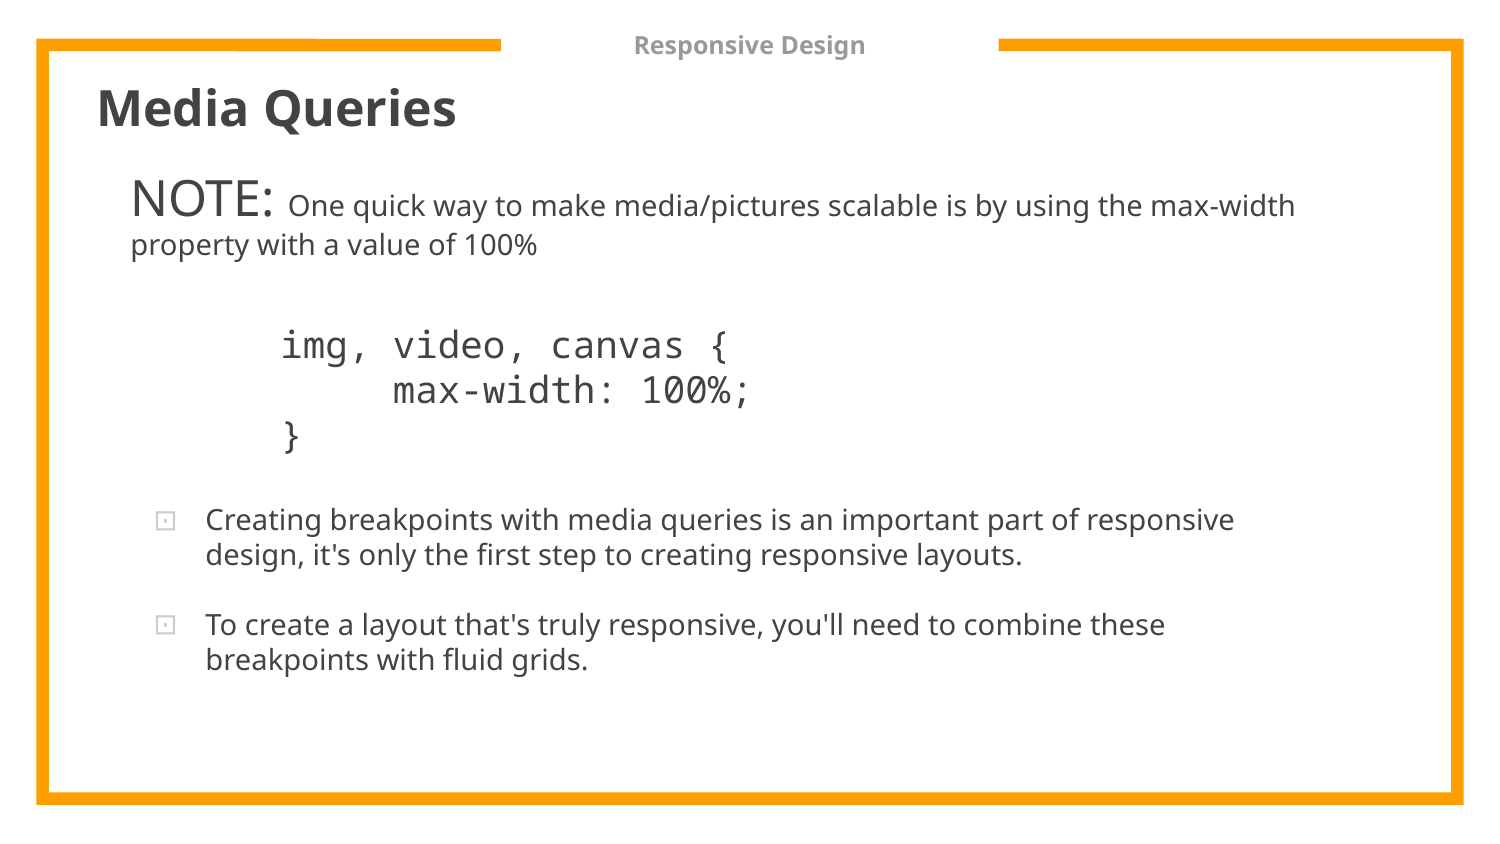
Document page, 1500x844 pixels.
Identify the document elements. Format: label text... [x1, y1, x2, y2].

title Responsive Design [501, 15, 999, 92]
text_box Media Queries [80, 71, 493, 142]
list NOTE: One quick way to make media/pictures scalable is by using the max-width property with a value of 100% img, video, canvas { max-width: 100%; } Creating breakpoints with media queries is an important part of responsive design, it's only the first step to creating responsive layouts. To create a layout that's truly responsive, you'll need to combine these breakpoints with fluid grids. [115, 91, 1350, 762]
